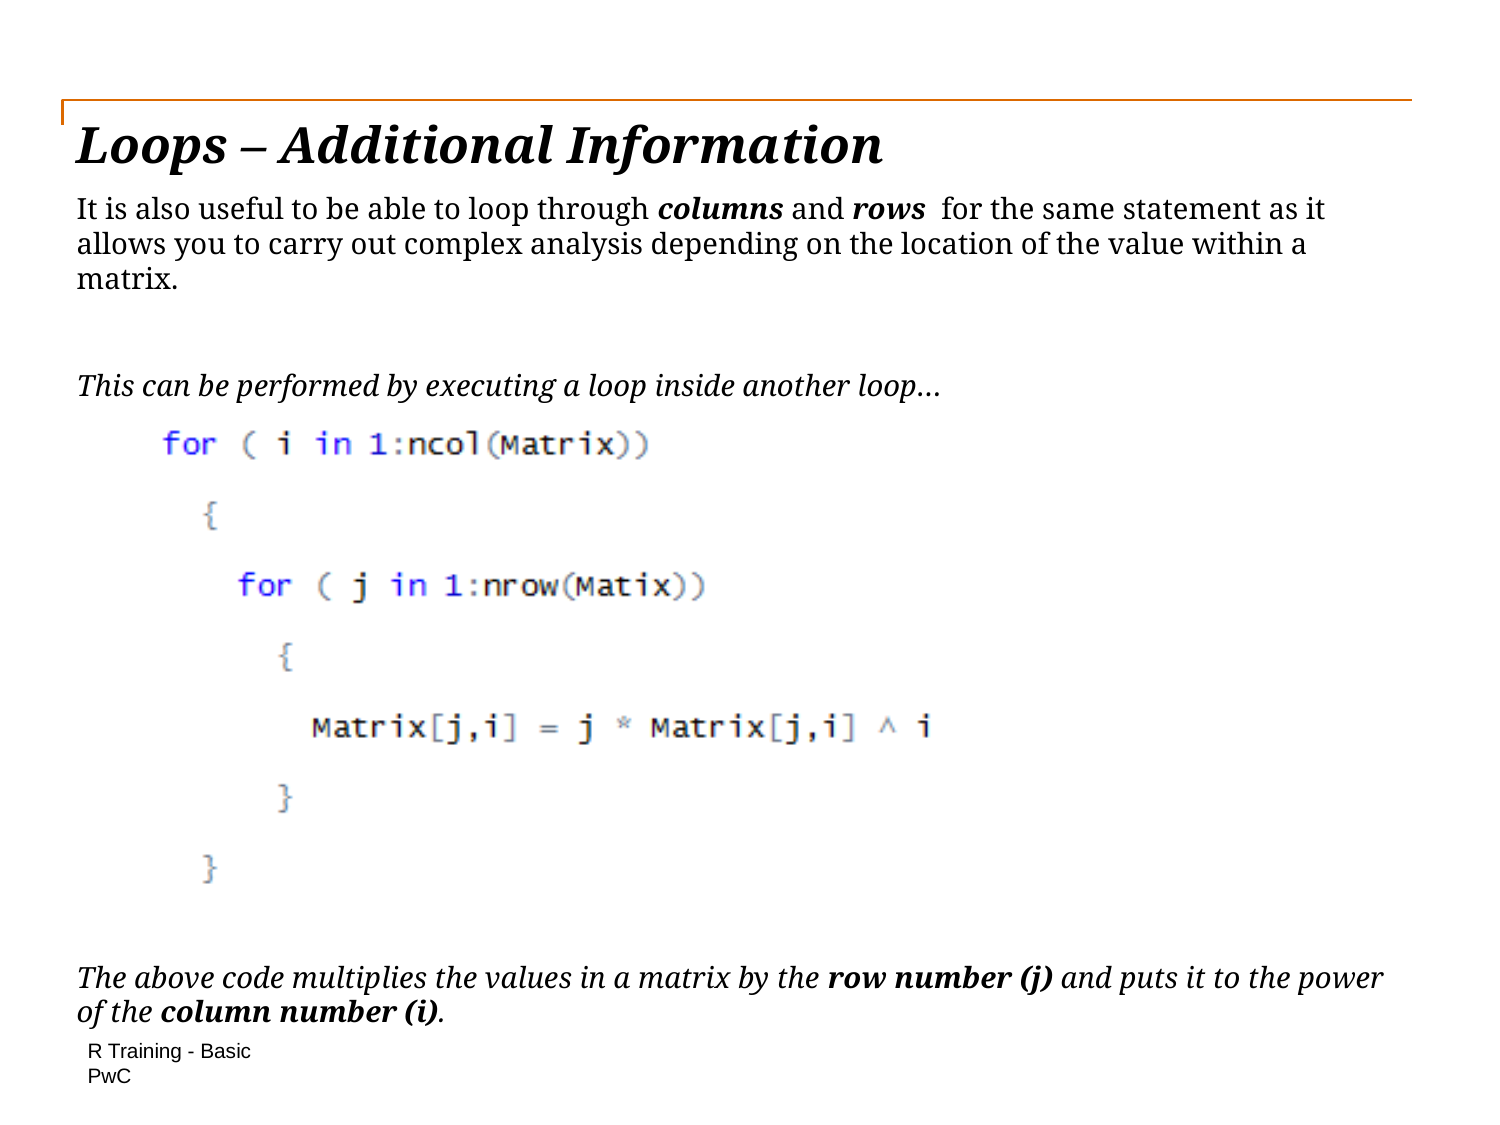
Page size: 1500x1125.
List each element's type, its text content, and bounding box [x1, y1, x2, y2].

picture [159, 408, 987, 924]
list It is also useful to be able to loop through columns and rows for the same statement as it allows you to carry out complex analysis depending on the location of the value within a matrix. This can be performed by executing a loop inside another loop… The above code multiplies the values in a matrix by the row number (j) and puts it to the power of the column number (i). [76, 190, 1402, 776]
title Loops – Additional Information [76, 113, 1402, 166]
footer R Training - Basic [87, 1037, 950, 1063]
